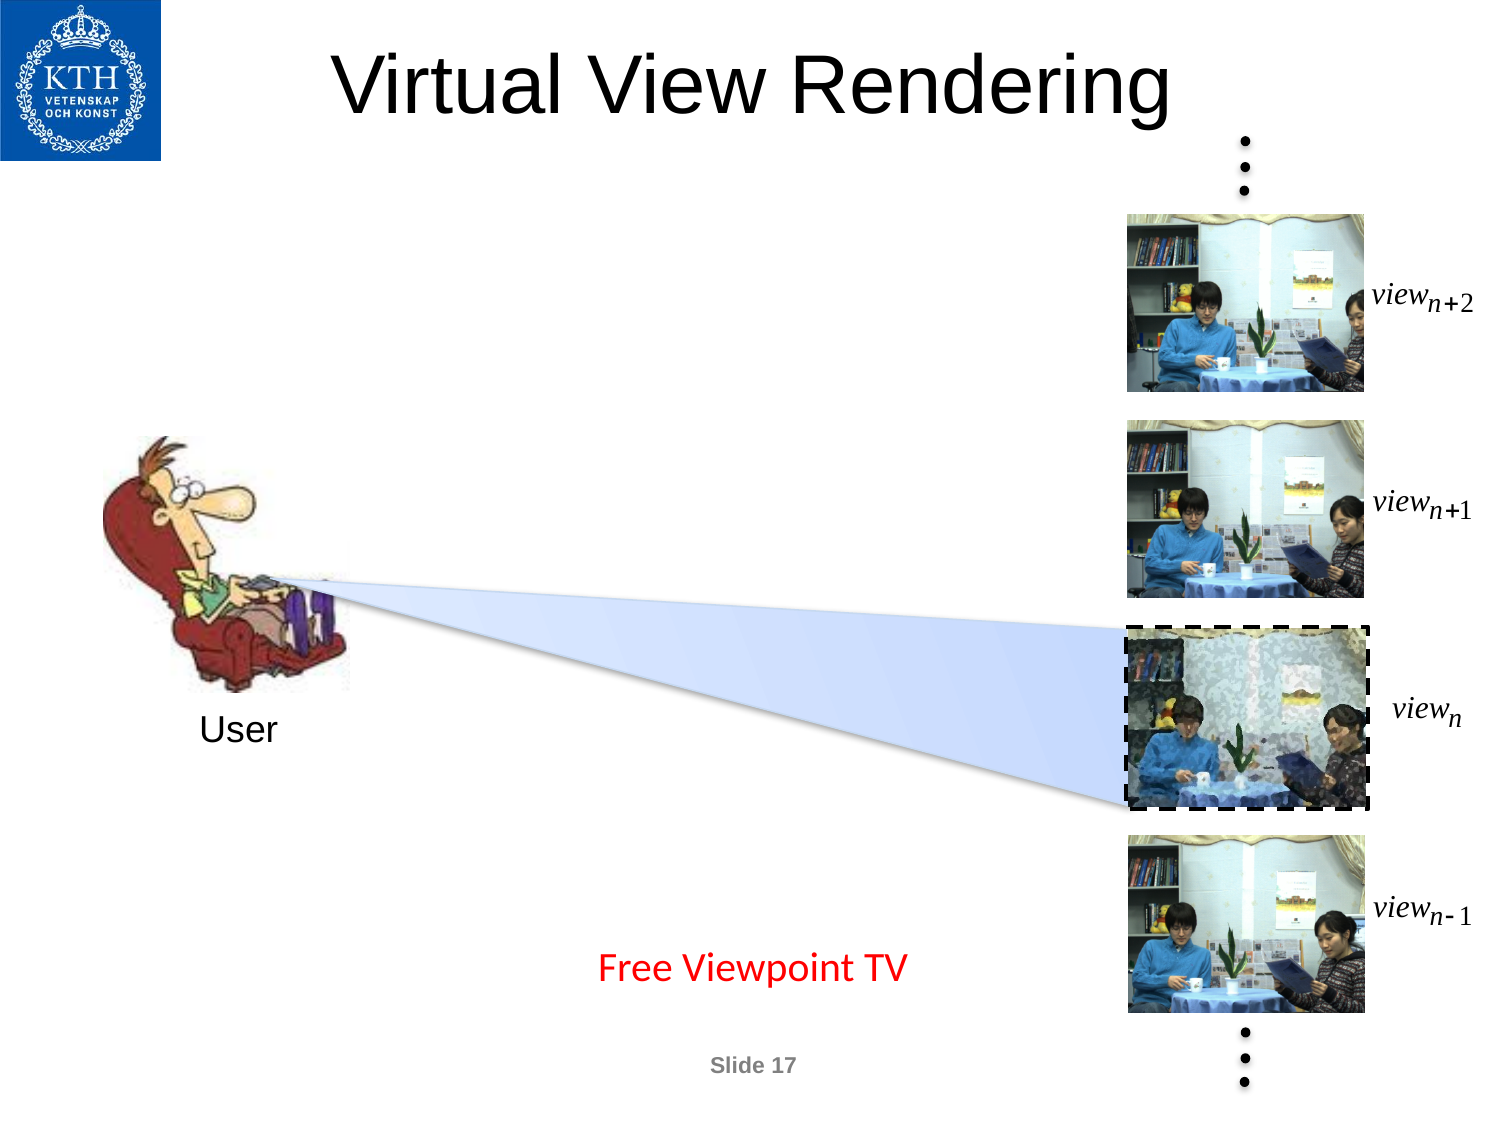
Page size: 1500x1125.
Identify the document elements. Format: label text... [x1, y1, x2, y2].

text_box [103, 136, 1365, 1087]
picture [1127, 628, 1367, 808]
picture [0, 0, 162, 162]
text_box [1365, 475, 1481, 532]
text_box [1366, 880, 1481, 938]
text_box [1384, 682, 1472, 740]
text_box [1364, 268, 1483, 325]
title Virtual View Rendering [162, 0, 1427, 161]
